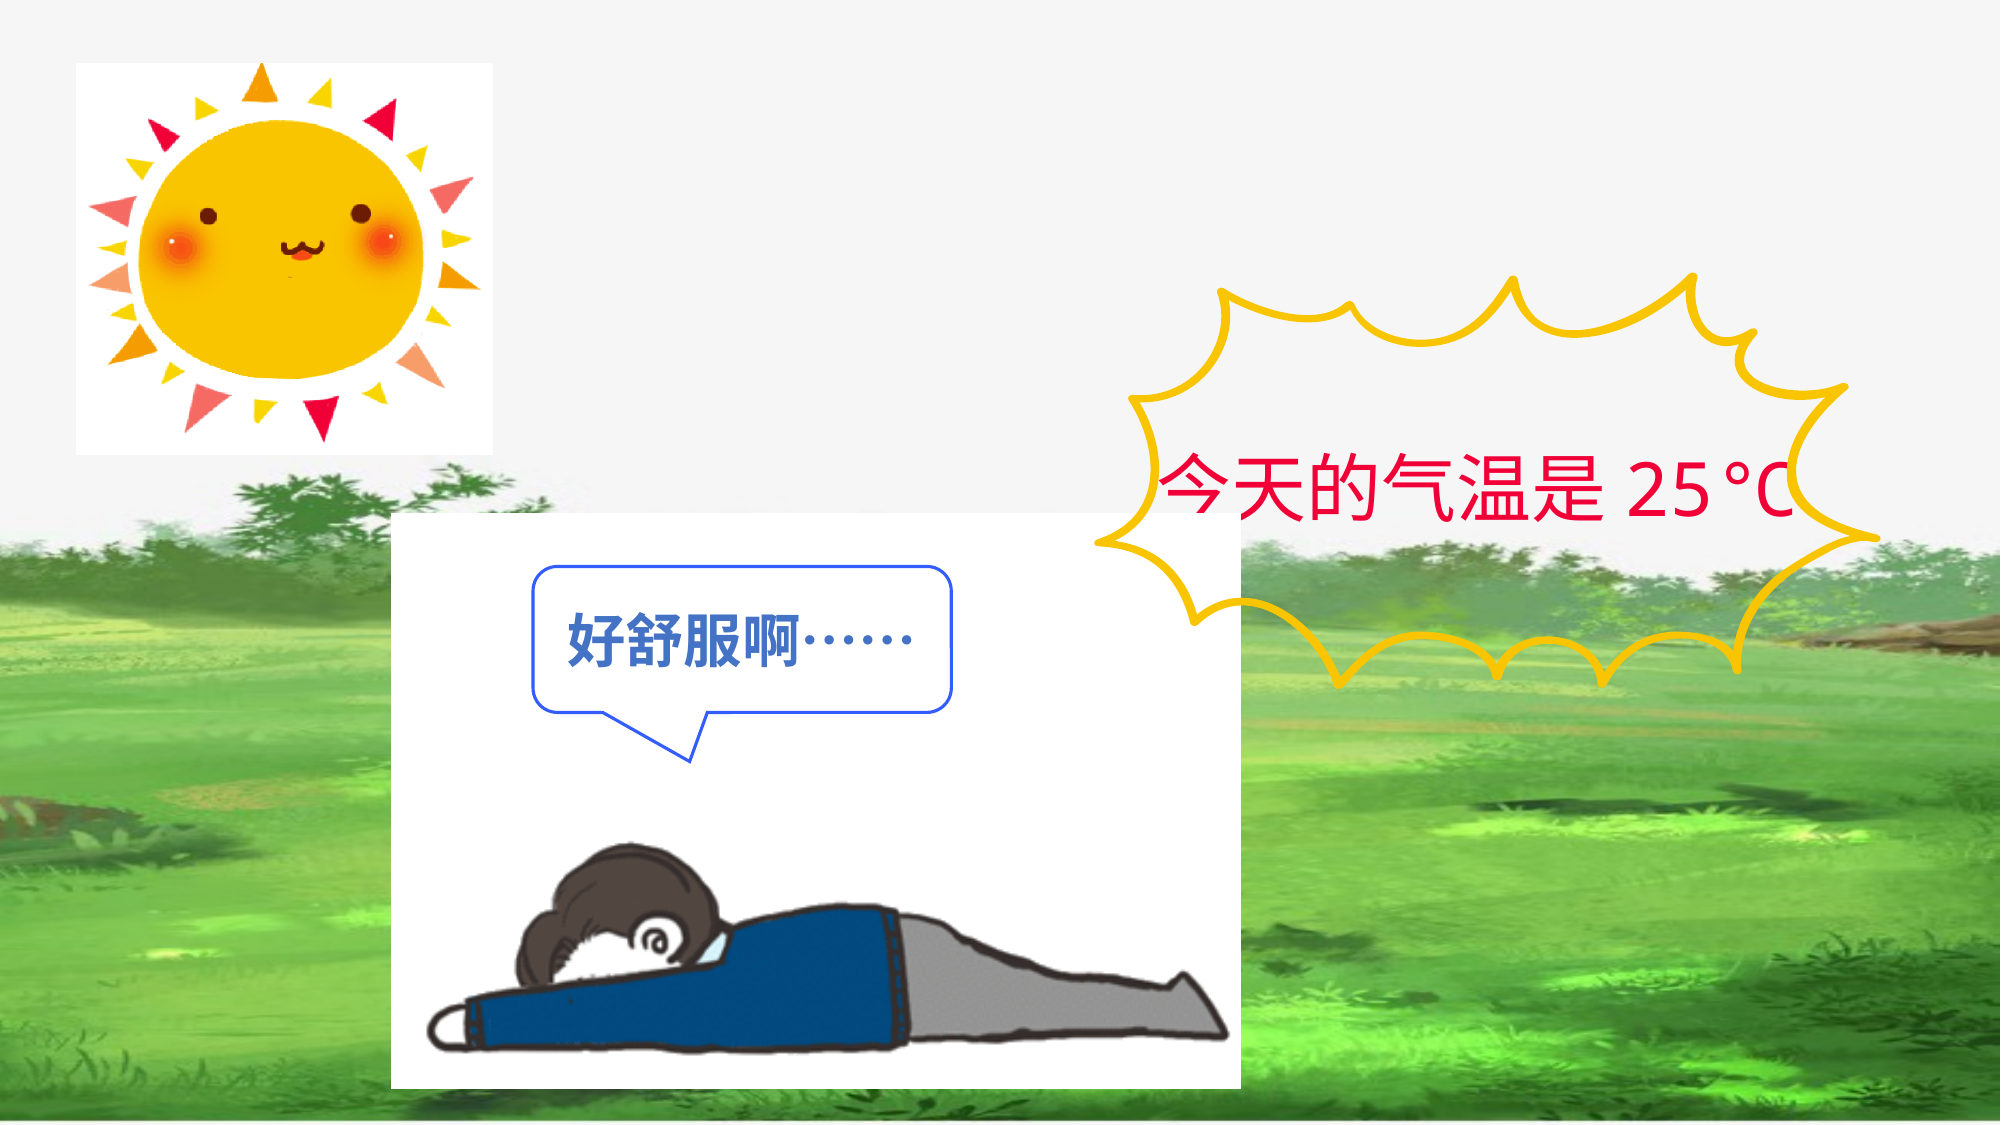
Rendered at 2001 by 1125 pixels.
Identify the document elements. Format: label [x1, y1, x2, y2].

picture [0, 63, 2000, 1124]
text_box [1128, 272, 1849, 433]
